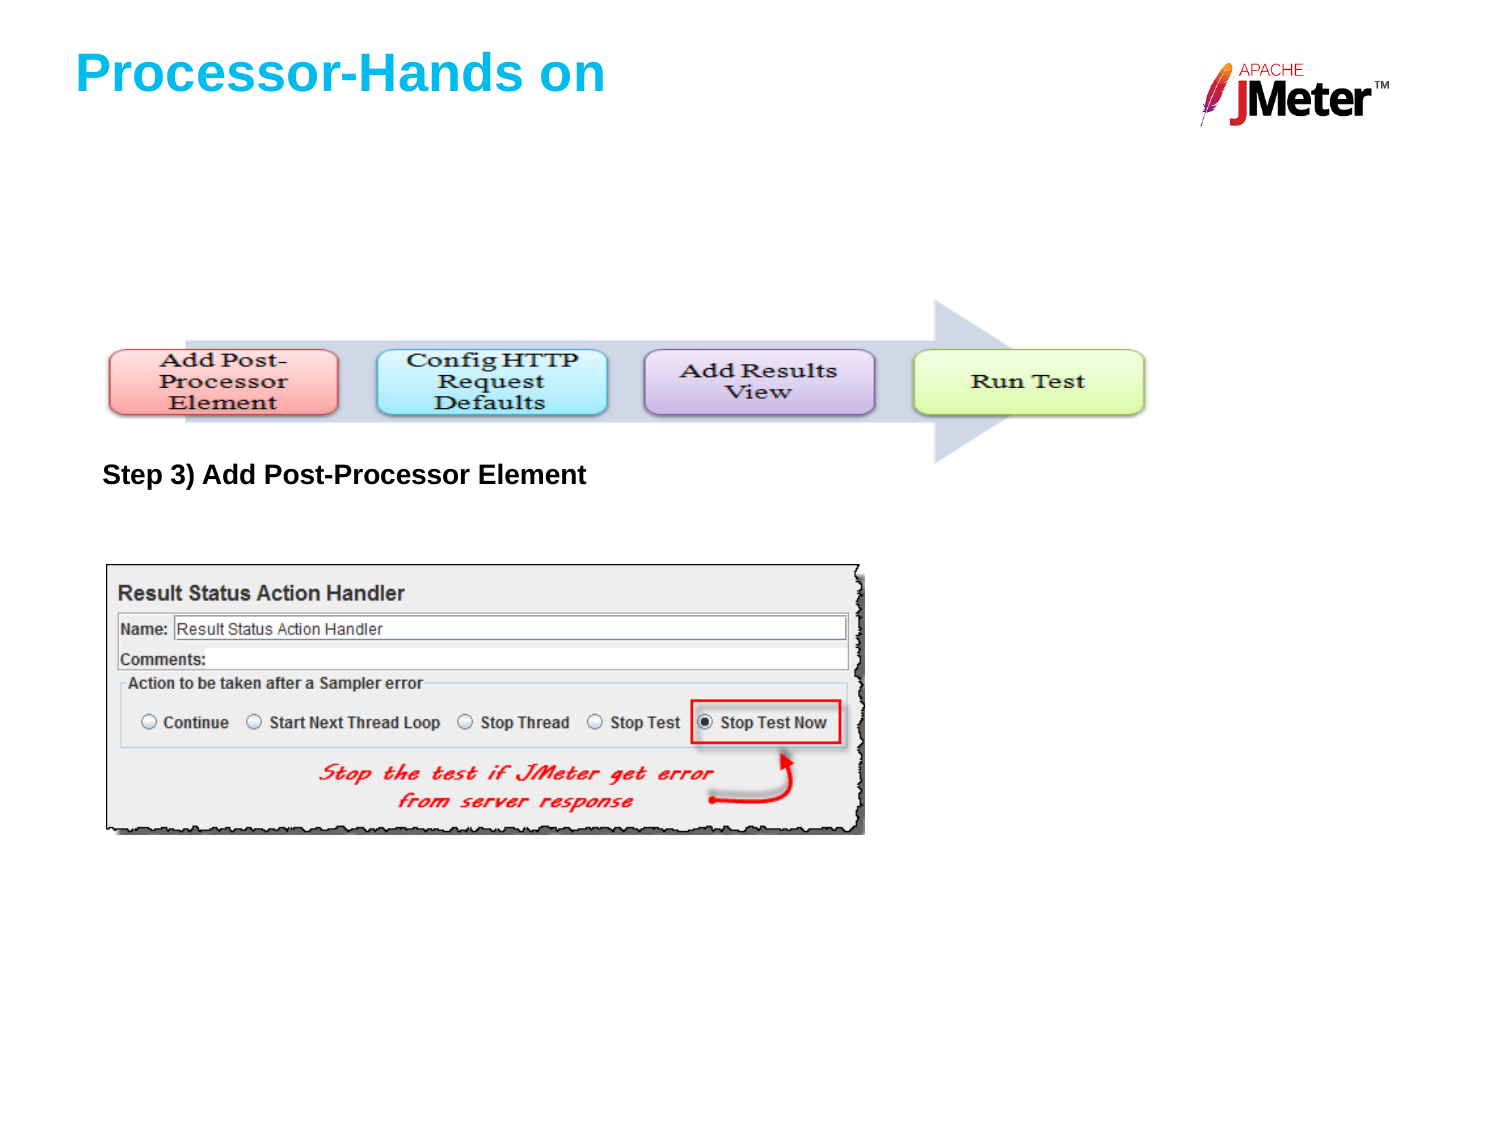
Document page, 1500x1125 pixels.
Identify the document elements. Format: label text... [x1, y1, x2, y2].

picture [106, 564, 865, 835]
title Processor-Hands on [75, 27, 1422, 157]
text_box Step 3) Add Post-Processor Element [87, 479, 602, 498]
picture [83, 284, 1166, 472]
